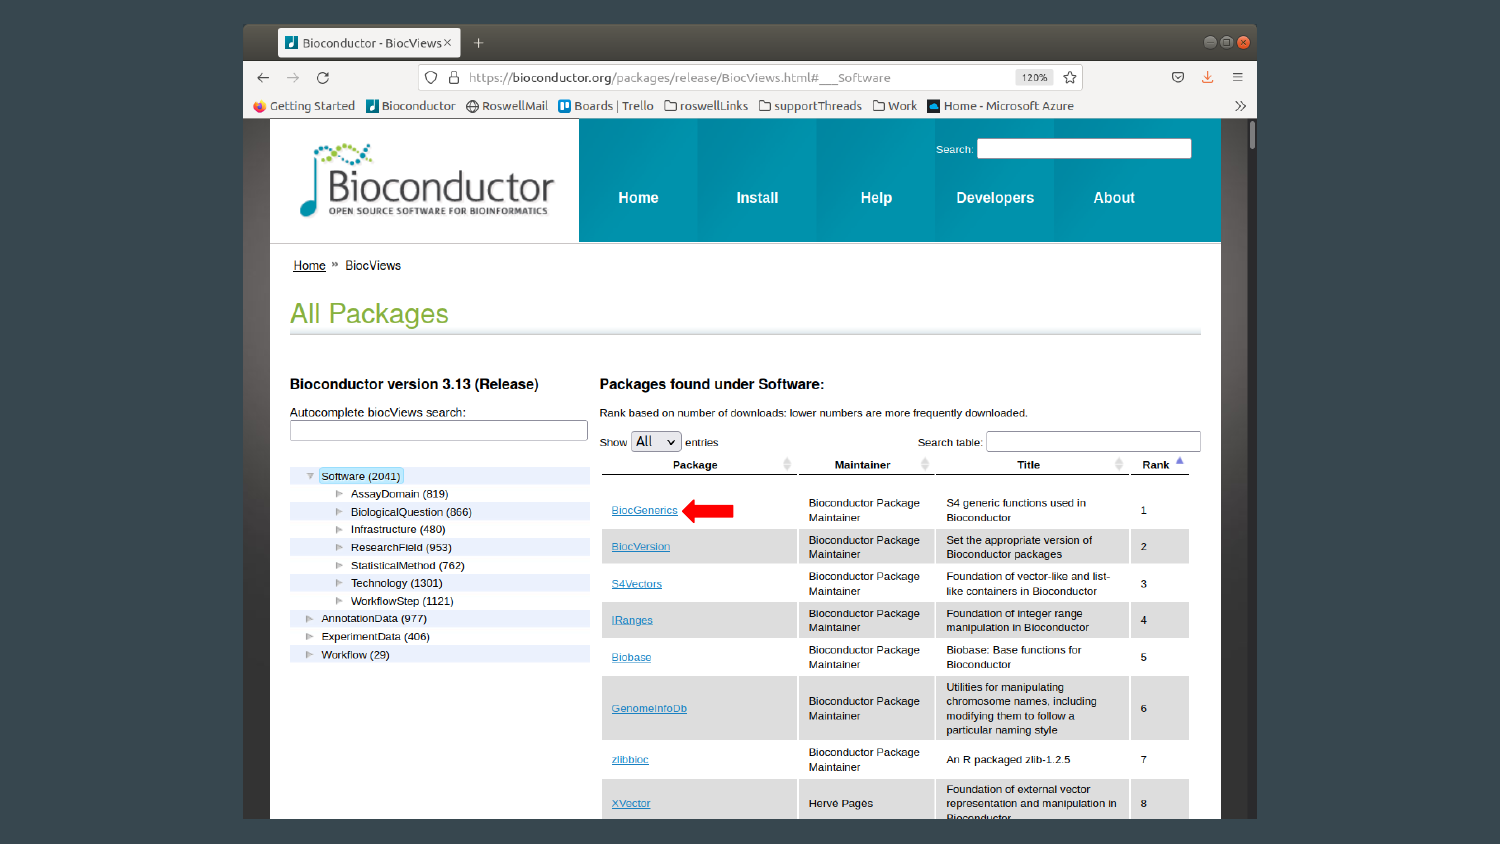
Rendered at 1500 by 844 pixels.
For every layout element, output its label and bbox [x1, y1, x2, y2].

picture [243, 24, 1257, 819]
